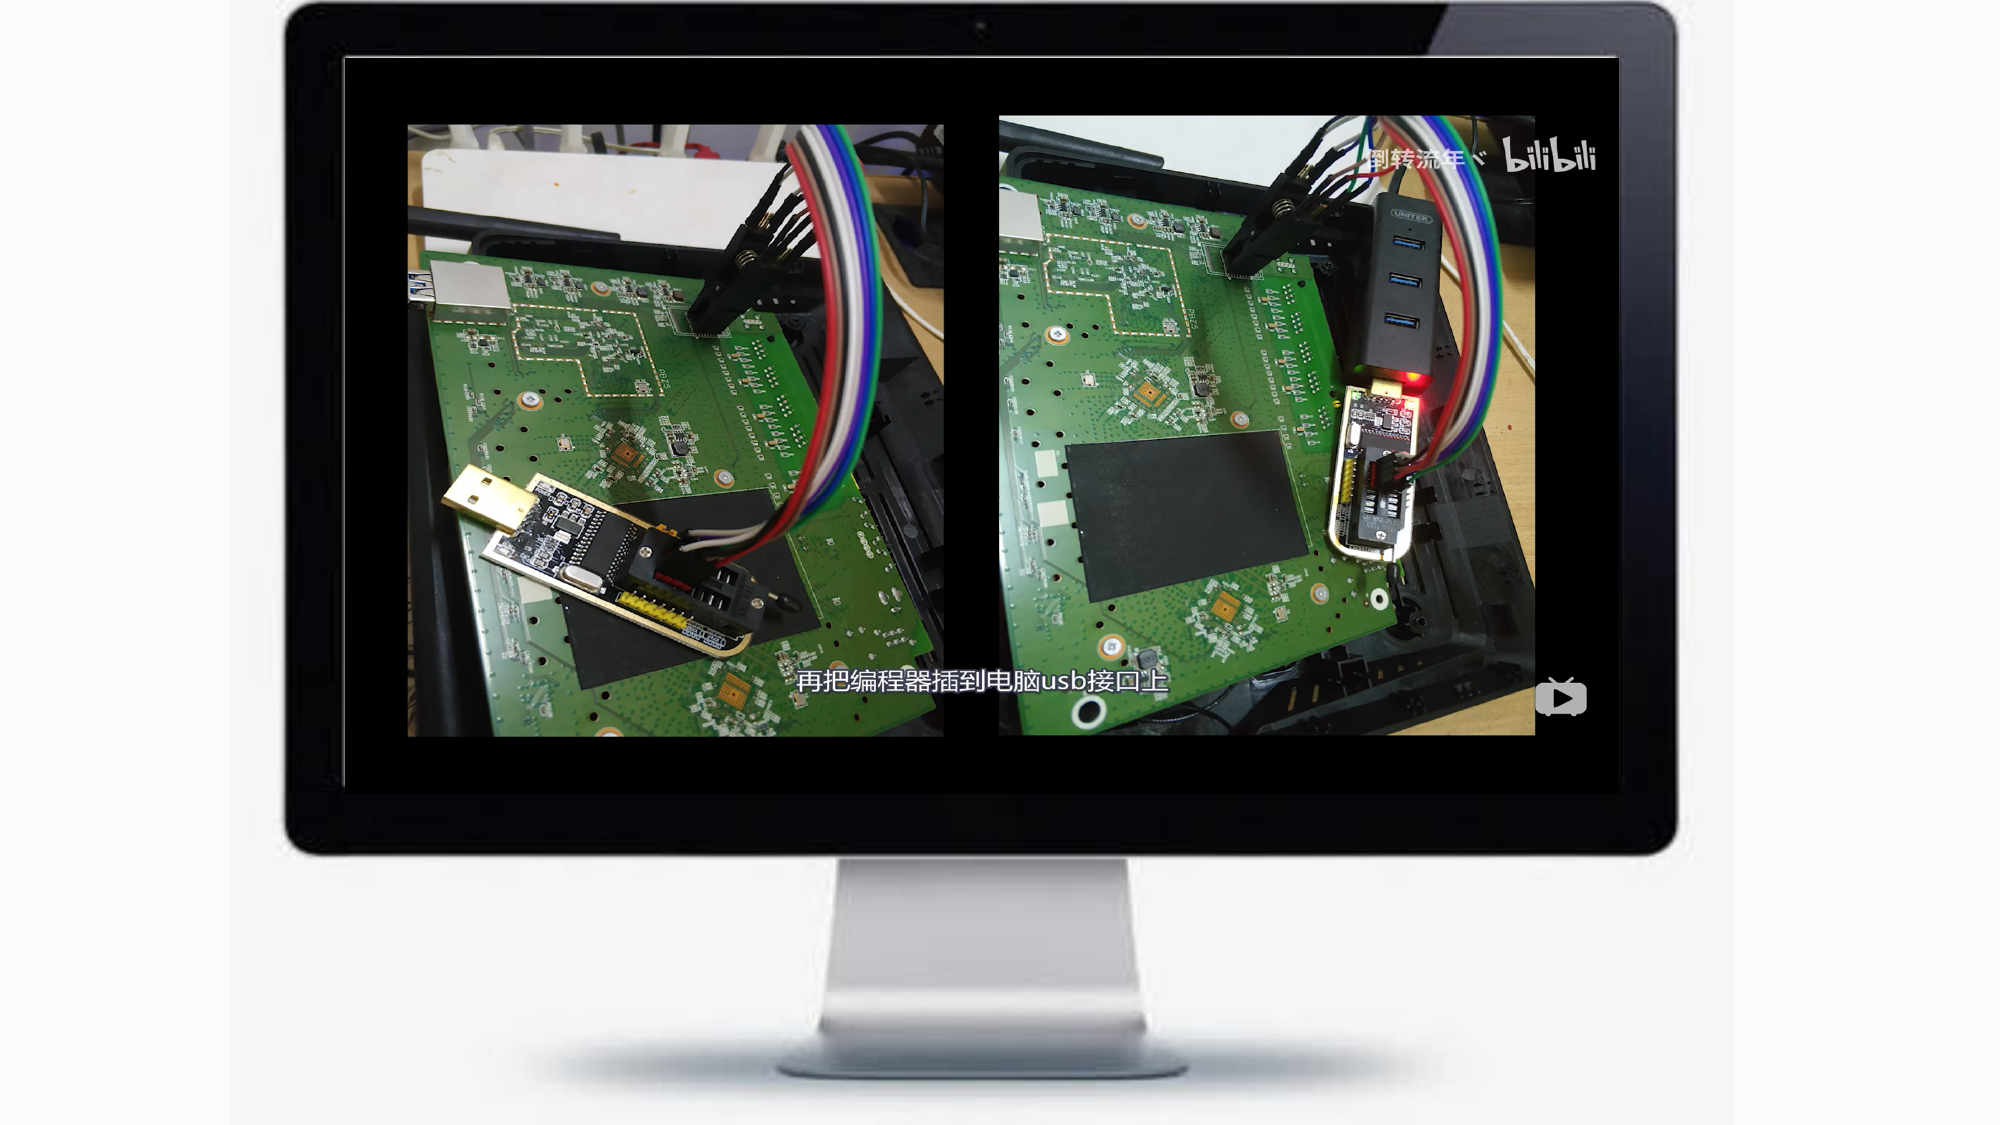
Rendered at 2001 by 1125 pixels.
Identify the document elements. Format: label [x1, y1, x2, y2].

picture [229, 0, 1734, 1125]
